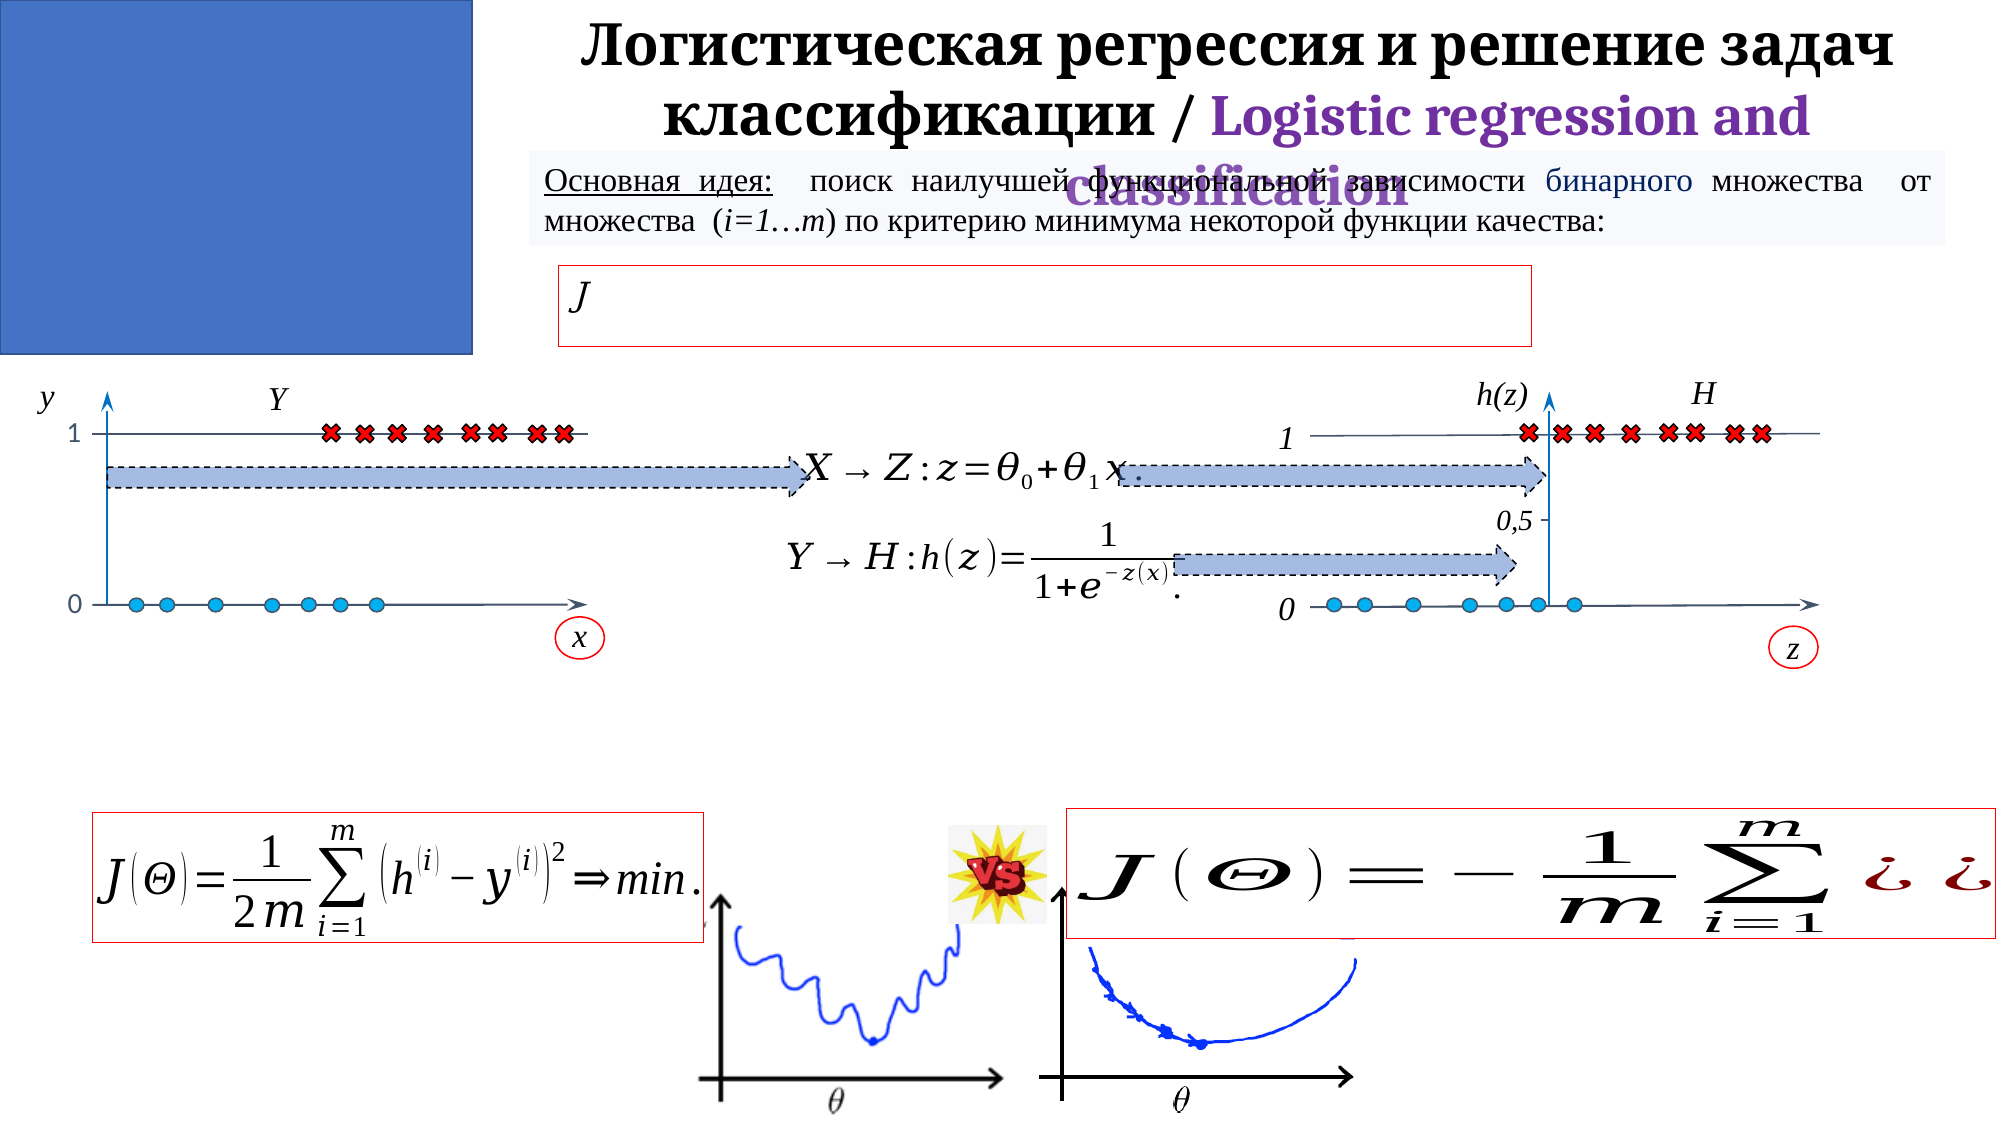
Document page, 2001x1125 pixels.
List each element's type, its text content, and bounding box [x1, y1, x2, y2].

text_box [1357, 597, 1373, 604]
text_box [1118, 465, 1461, 487]
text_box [1550, 433, 1820, 437]
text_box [1461, 363, 1832, 675]
text_box Логистическая регрессия и решение задач классификации / Logistic regression and classification [475, 0, 2000, 225]
text_box [1358, 608, 1372, 612]
text_box 1 [1263, 408, 1311, 464]
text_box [1310, 433, 1549, 437]
text_box [1174, 554, 1461, 576]
text_box [1327, 608, 1341, 612]
text_box [1406, 597, 1421, 604]
picture [681, 825, 1366, 1124]
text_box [24, 367, 603, 663]
text_box 0 [1263, 579, 1311, 635]
text_box [1327, 597, 1342, 604]
text_box [1406, 608, 1420, 612]
text_box [603, 456, 811, 499]
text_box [1310, 604, 1820, 608]
